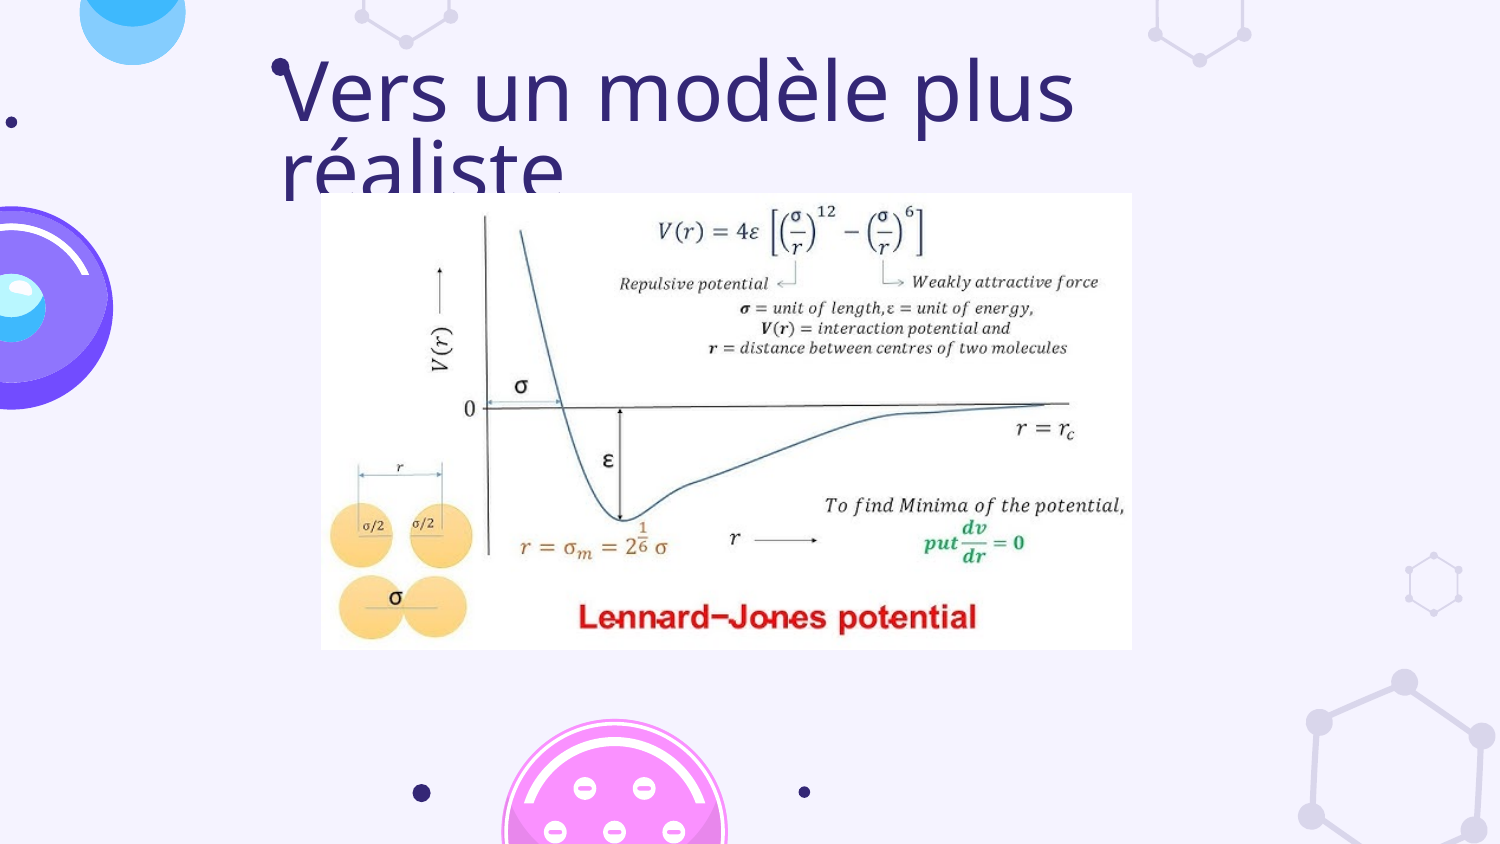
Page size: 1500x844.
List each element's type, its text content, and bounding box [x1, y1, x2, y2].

title Vers un modèle plus réaliste [264, 42, 1296, 173]
picture [321, 193, 1132, 650]
